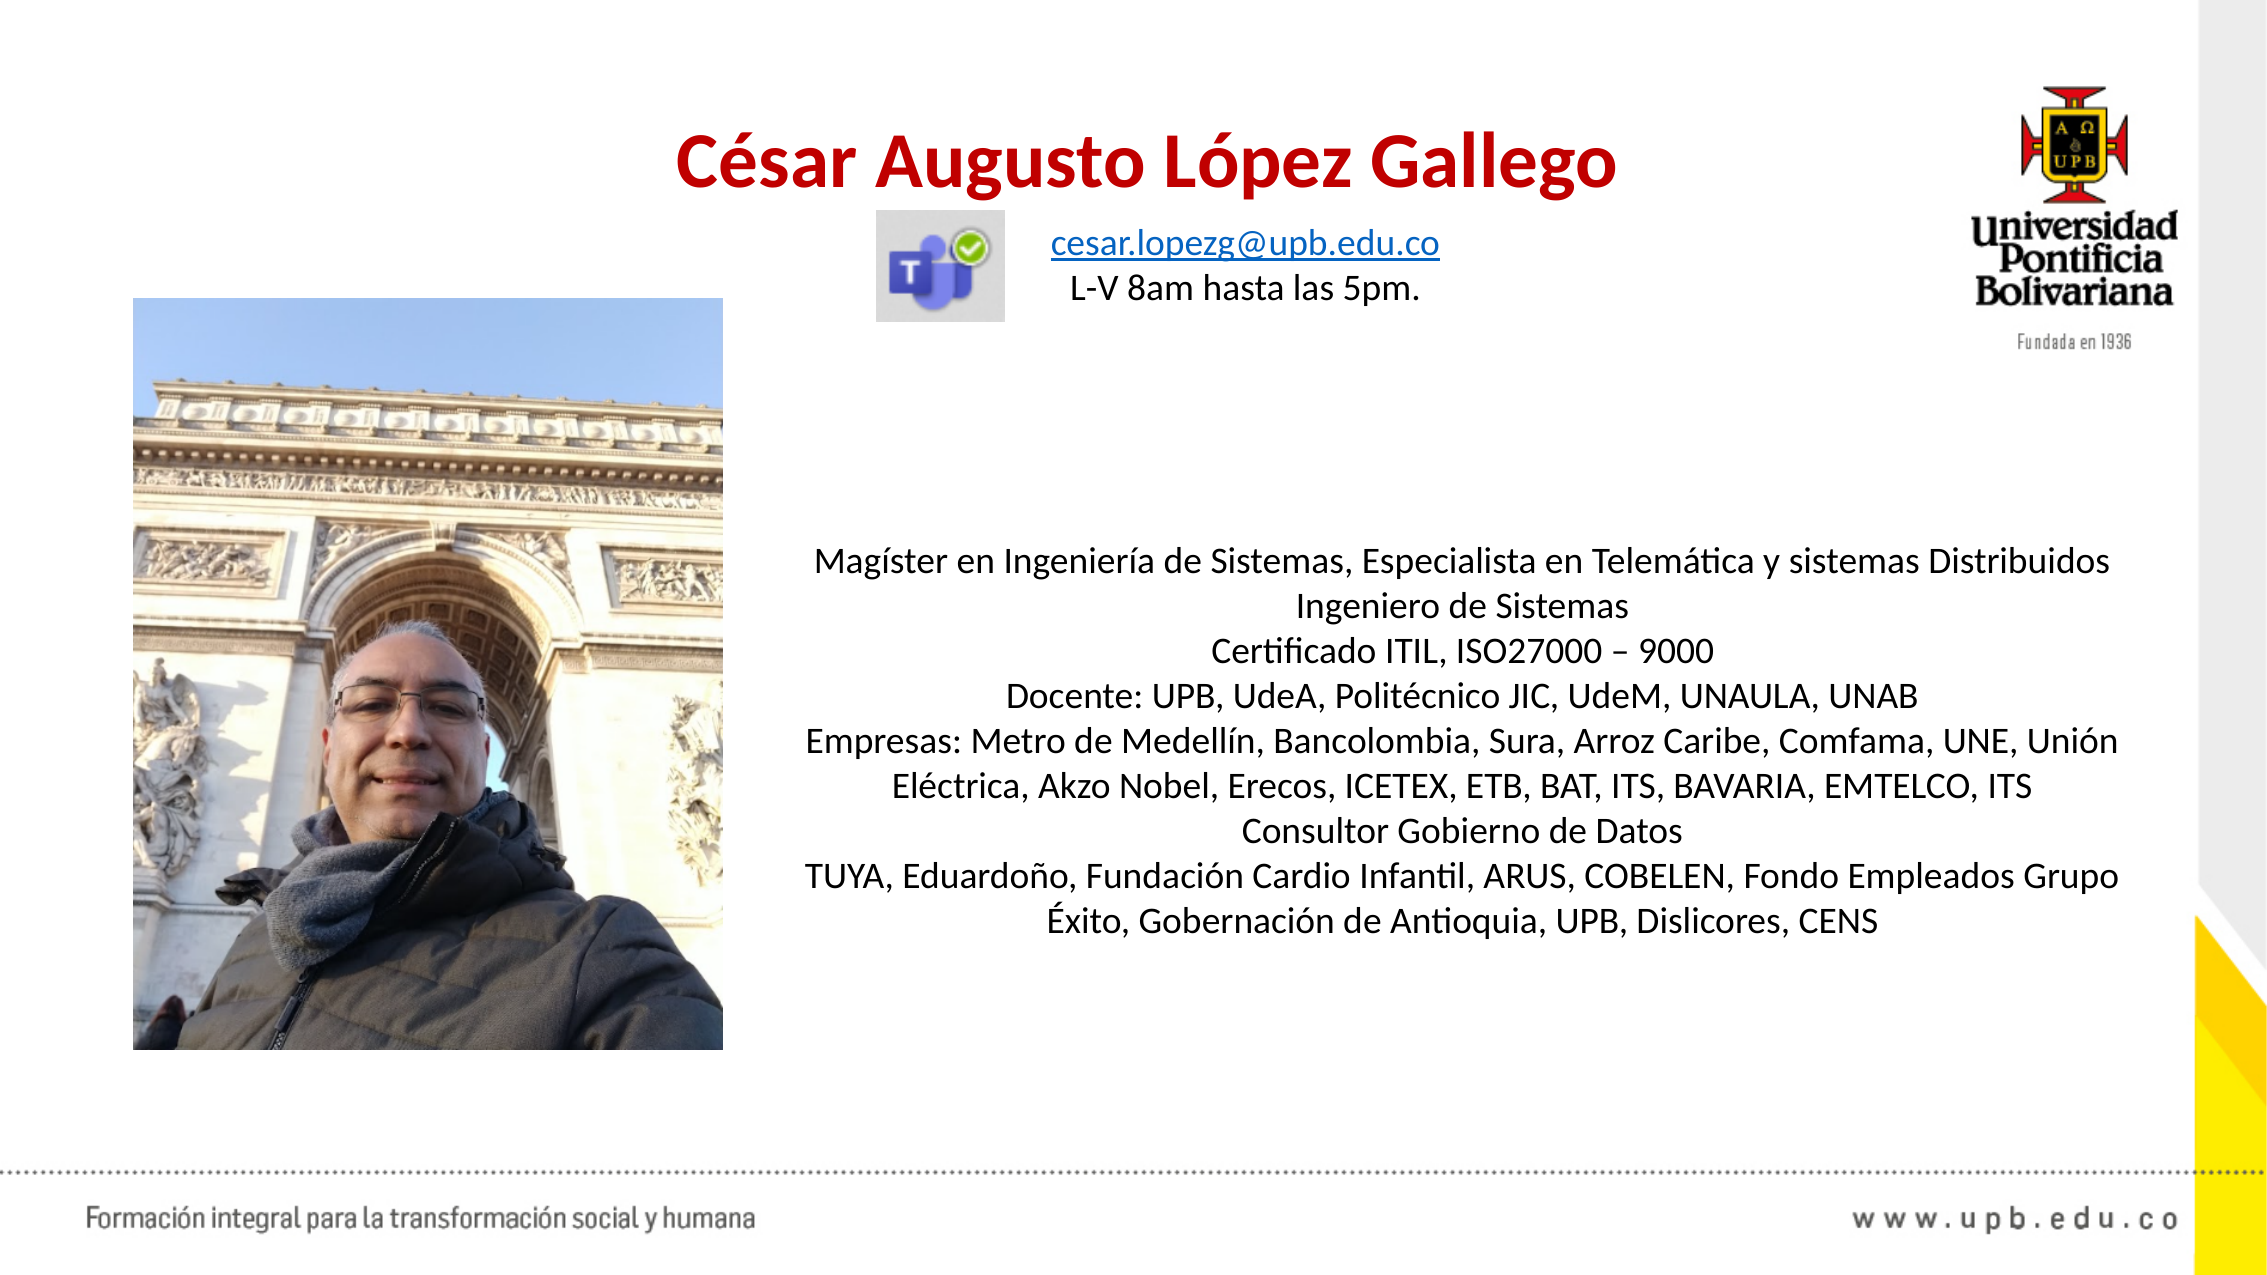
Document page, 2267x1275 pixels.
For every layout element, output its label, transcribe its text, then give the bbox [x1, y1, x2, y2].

picture [0, 0, 2267, 1275]
text_box Magíster en Ingeniería de Sistemas, Especialista en Telemática y sistemas Distribuidos Ingeniero de Sistemas Certificado ITIL, ISO27000 – 9000 Docente: UPB, UdeA, Politécnico JIC, UdeM, UNAULA, UNAB Empresas: Metro de Medellín, Bancolombia, Sura, Arroz Caribe, Comfama, UNE, Unión Eléctrica, Akzo Nobel, Erecos, ICETEX, ETB, BAT, ITS, BAVARIA, EMTELCO, ITS Consultor Gobierno de Datos TUYA, Eduardoño, Fundación Cardio Infantil, ARUS, COBELEN, Fondo Empleados Grupo Éxito, Gobernación de Antioquia, UPB, Dislicores, CENS [755, 526, 2170, 952]
text_box César Augusto López Gallego [601, 97, 1639, 214]
text_box cesar.lopezg@upb.edu.co L-V 8am hasta las 5pm. [1005, 214, 1515, 319]
